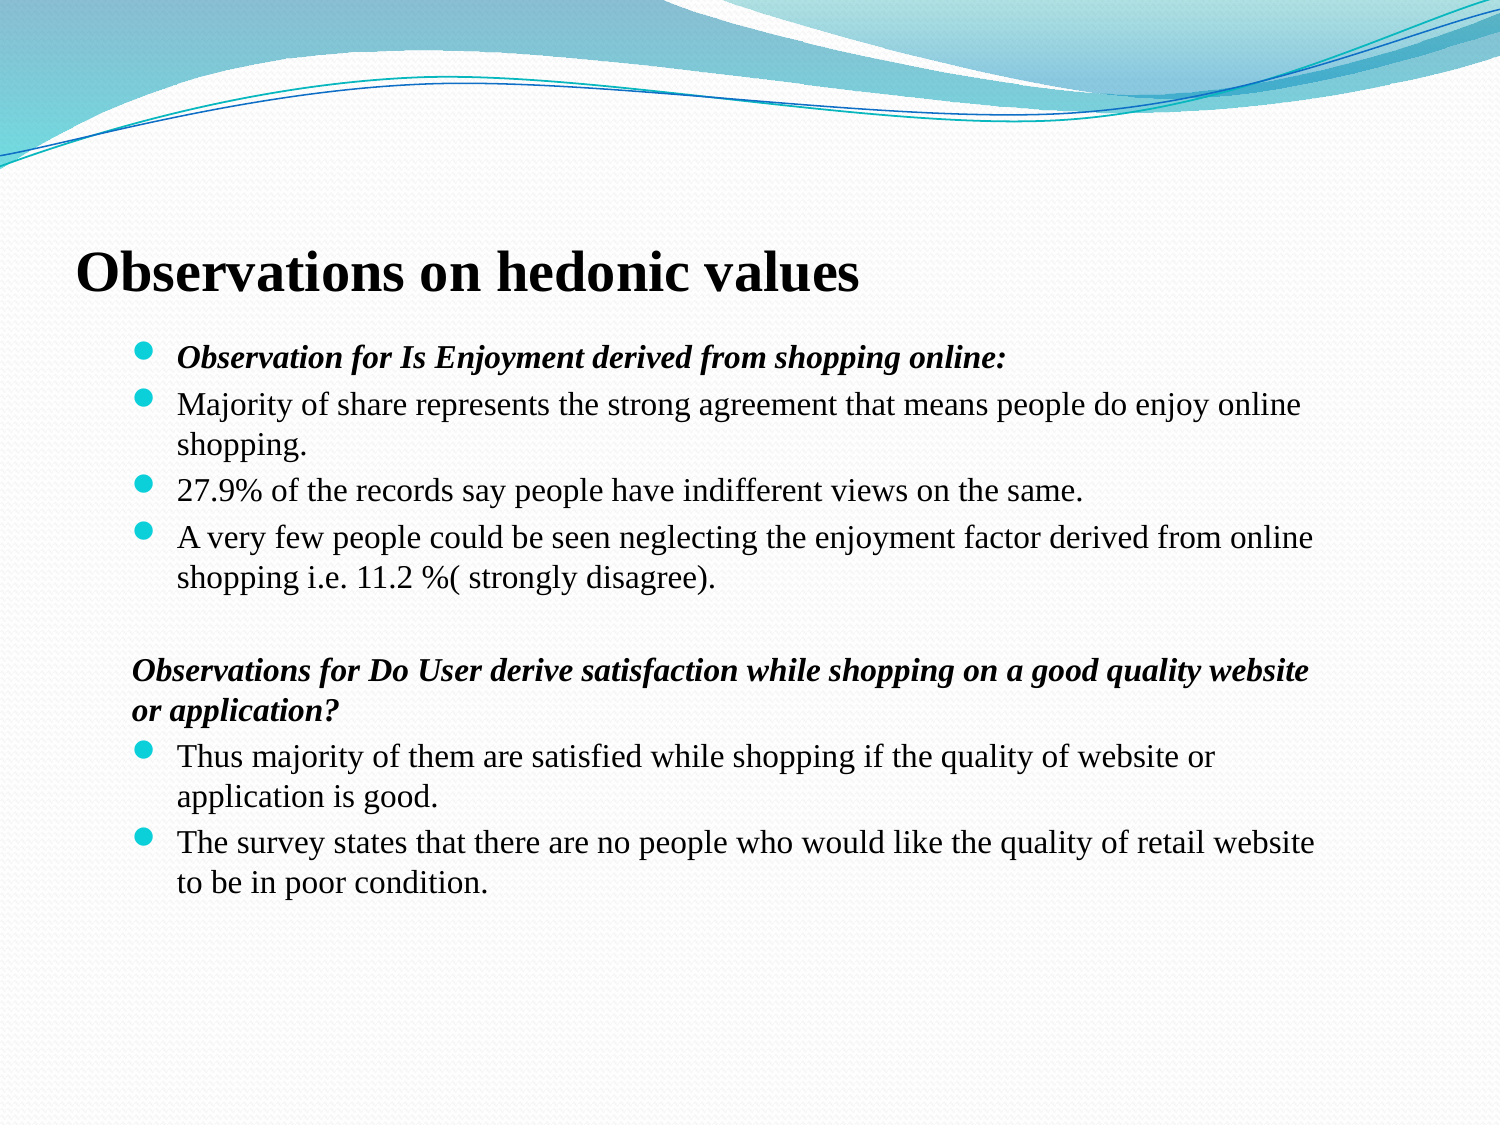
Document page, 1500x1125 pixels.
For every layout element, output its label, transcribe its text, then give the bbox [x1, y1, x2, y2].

list Observation for Is Enjoyment derived from shopping online: Majority of share represents the strong agreement that means people do enjoy online shopping. 27.9% of the records say people have indifferent views on the same. A very few people could be seen neglecting the enjoyment factor derived from online shopping i.e. 11.2 %( strongly disagree). Observations for Do User derive satisfaction while shopping on a good quality website or application? Thus majority of them are satisfied while shopping if the quality of website or application is good. The survey states that there are no people who would like the quality of retail website to be in poor condition. [117, 328, 1359, 1064]
title Observations on hedonic values [75, 115, 1425, 303]
